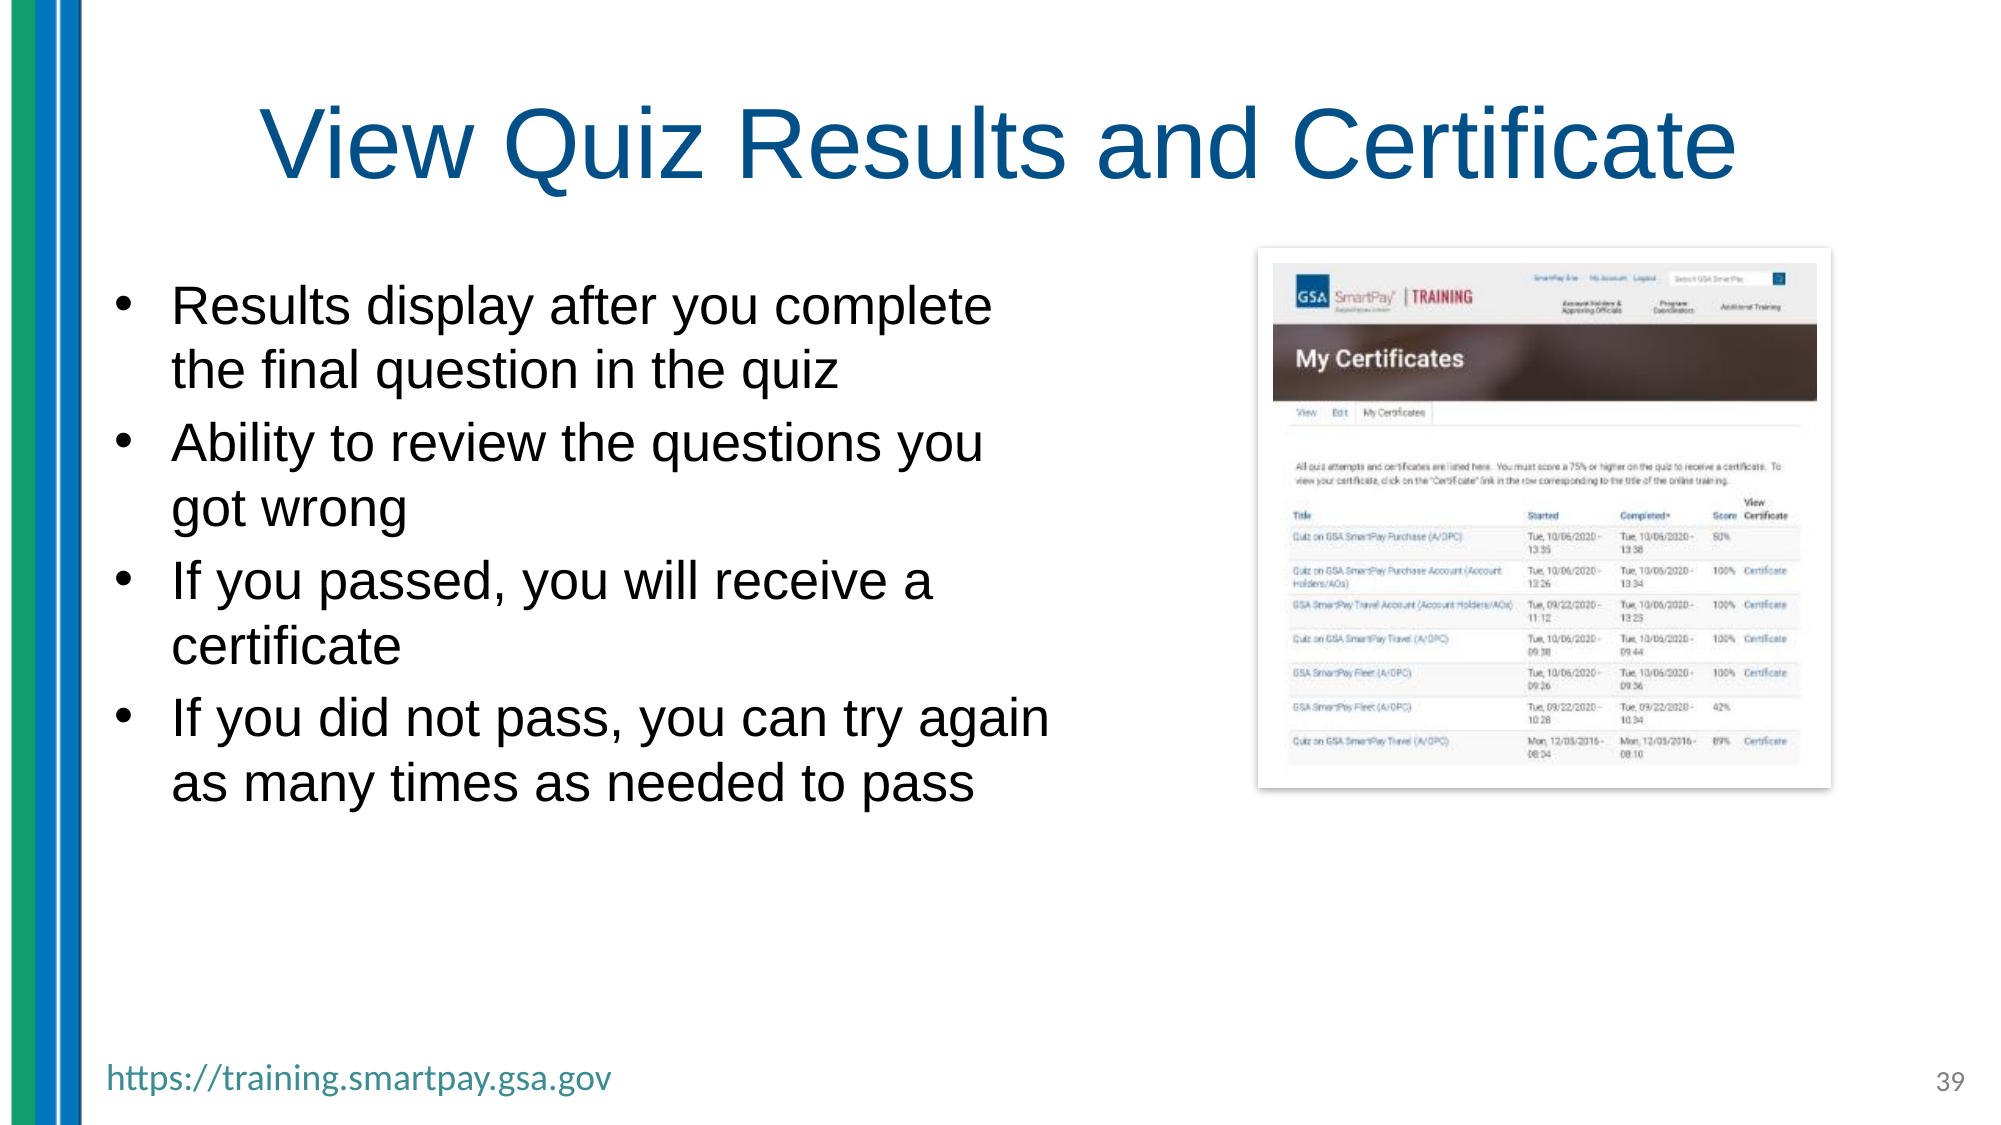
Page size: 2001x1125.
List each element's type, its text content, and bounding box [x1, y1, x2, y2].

picture [38, 0, 2000, 1125]
footer https://training.smartpay.gsa.gov [85, 1042, 720, 1103]
list Results display after you complete the final question in the quiz Ability to review the questions you got wrong If you passed, you will receive a certificate If you did not pass, you can try again as many times as needed to pass [99, 262, 1069, 855]
title View Quiz Results and Certificate [99, 45, 1900, 233]
picture [0, 0, 35, 1125]
